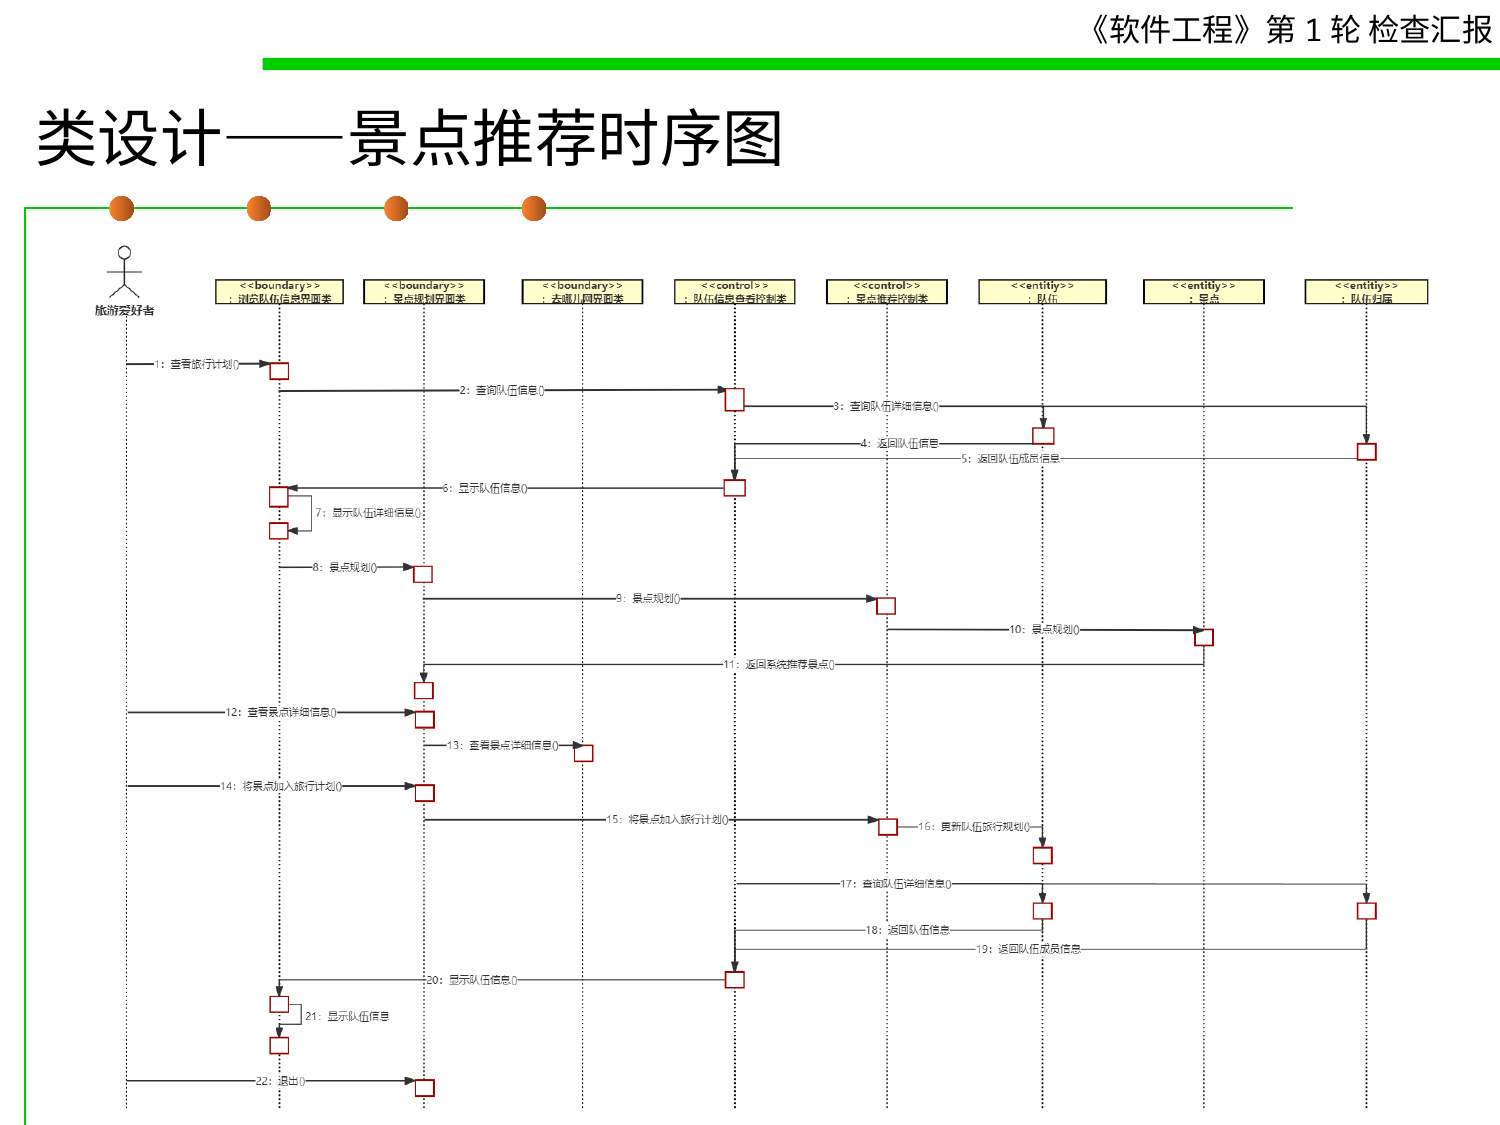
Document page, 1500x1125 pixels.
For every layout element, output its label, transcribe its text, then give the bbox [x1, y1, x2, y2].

picture [52, 226, 1448, 1125]
title 类设计——景点推荐时序图 [20, 83, 1415, 190]
